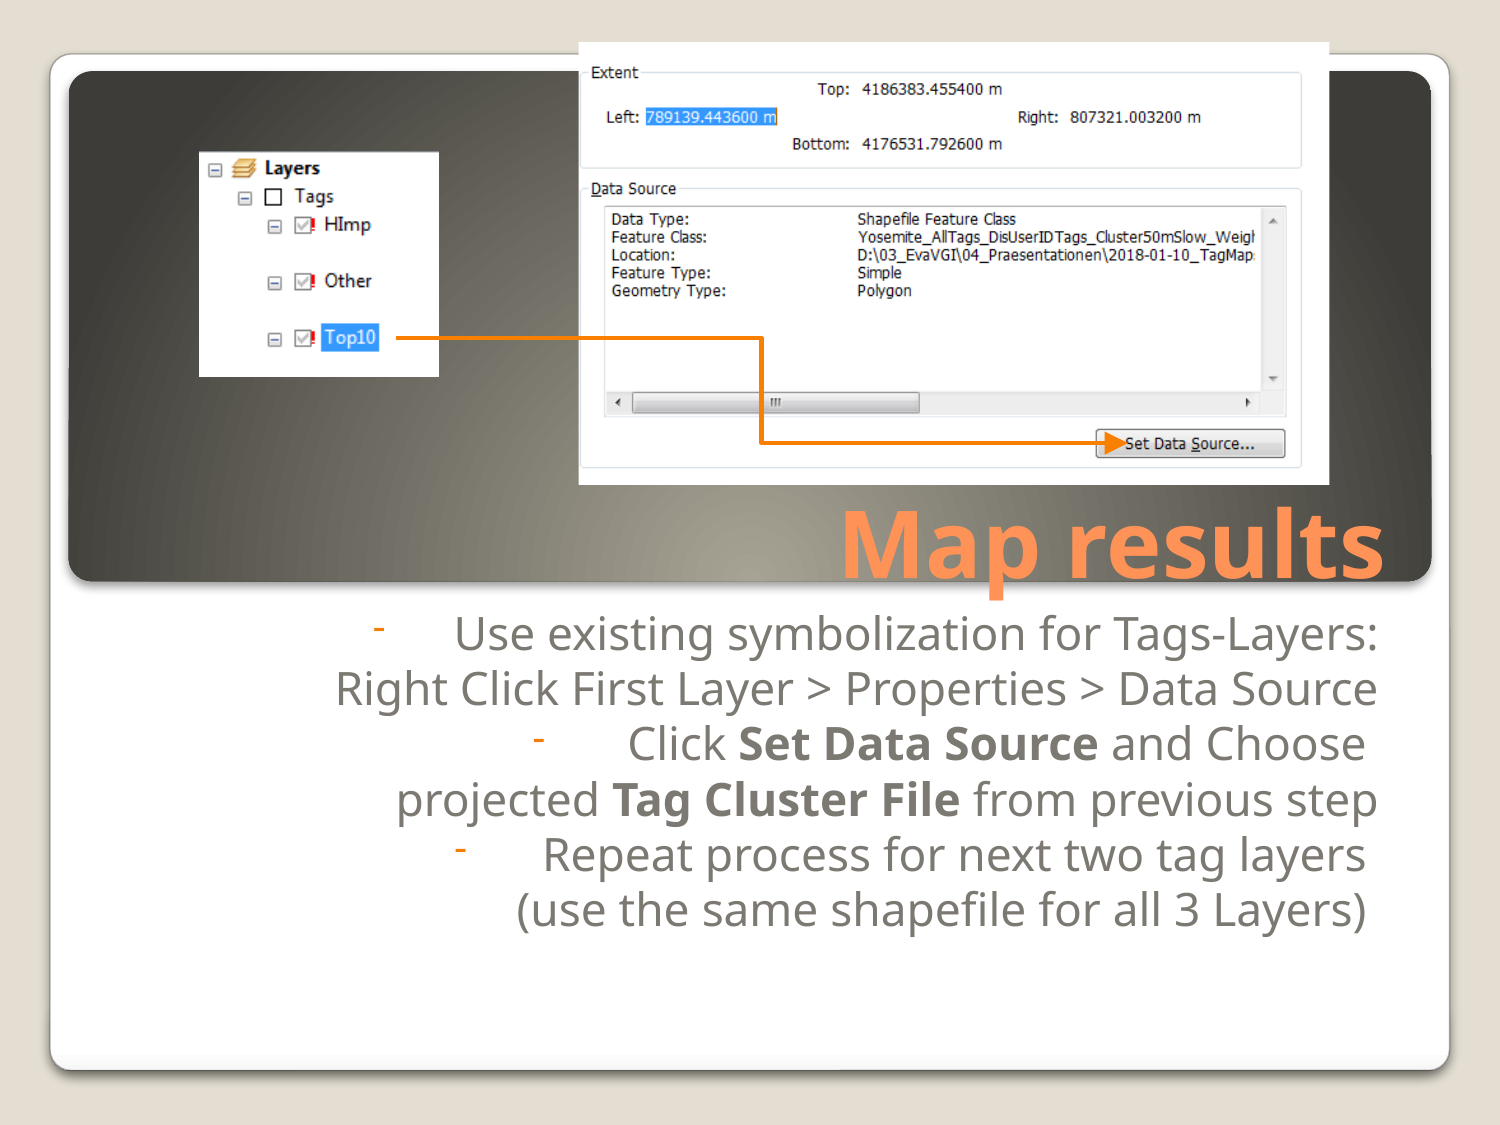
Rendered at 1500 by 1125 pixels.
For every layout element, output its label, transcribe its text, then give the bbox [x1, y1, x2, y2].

subtitle Use existing symbolization for Tags-Layers: Right Click First Layer > Properties > Data Source Click Set Data Source and Choose projected Tag Cluster File from previous step Repeat process for next two tag layers (use the same shapefile for all 3 Layers) [118, 604, 1394, 1000]
title Map results [118, 304, 1394, 604]
picture [199, 151, 439, 377]
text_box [395, 338, 1129, 444]
picture [578, 42, 1330, 486]
